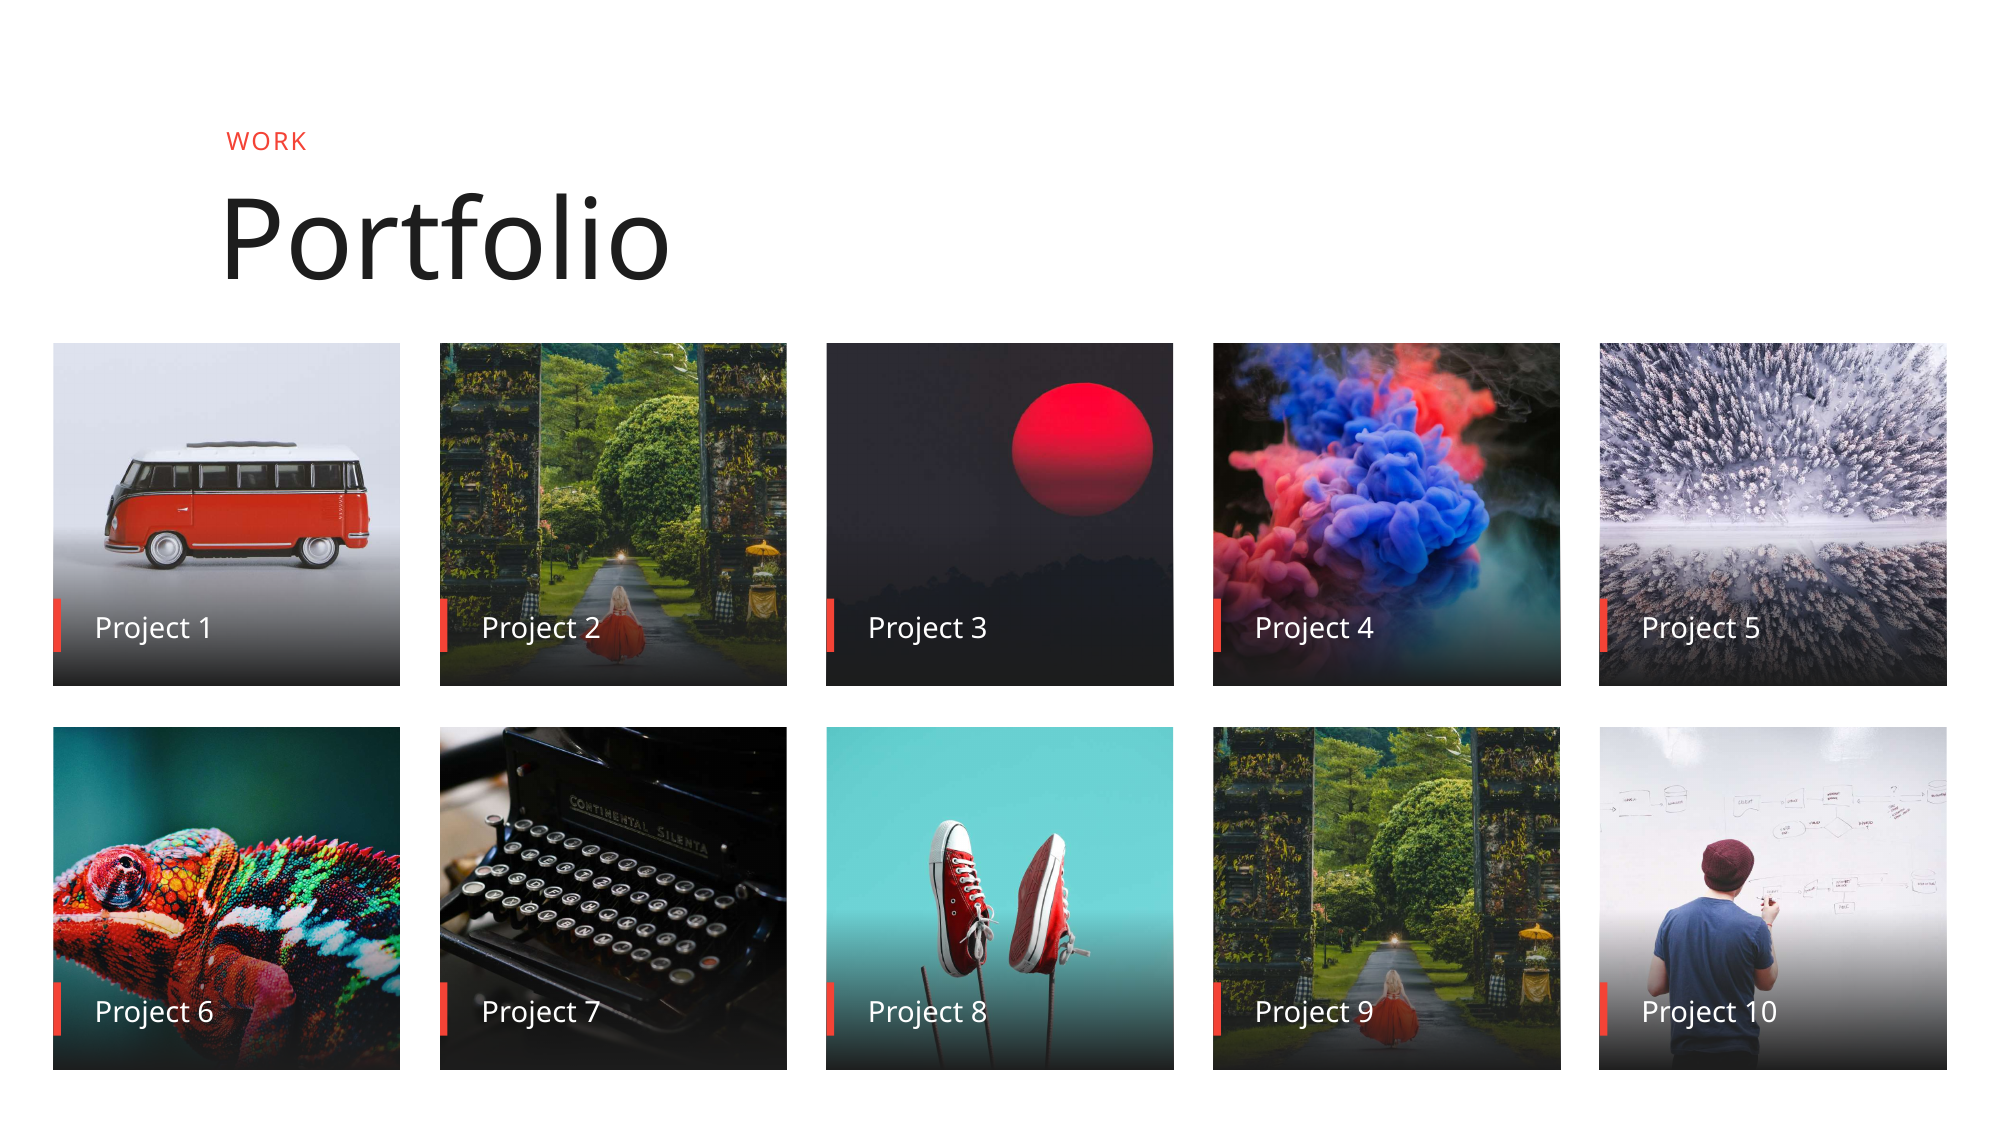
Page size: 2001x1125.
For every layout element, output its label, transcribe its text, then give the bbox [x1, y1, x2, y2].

picture [439, 343, 787, 686]
picture [826, 343, 1174, 686]
picture [439, 726, 787, 1070]
picture [53, 726, 400, 1070]
picture [826, 726, 1174, 1070]
picture [53, 343, 400, 686]
picture [1599, 726, 1947, 1070]
text_box WORK [226, 131, 307, 156]
picture [1213, 726, 1560, 1070]
text_box Portfolio [217, 192, 674, 301]
picture [1213, 343, 1560, 686]
picture [1599, 343, 1947, 686]
